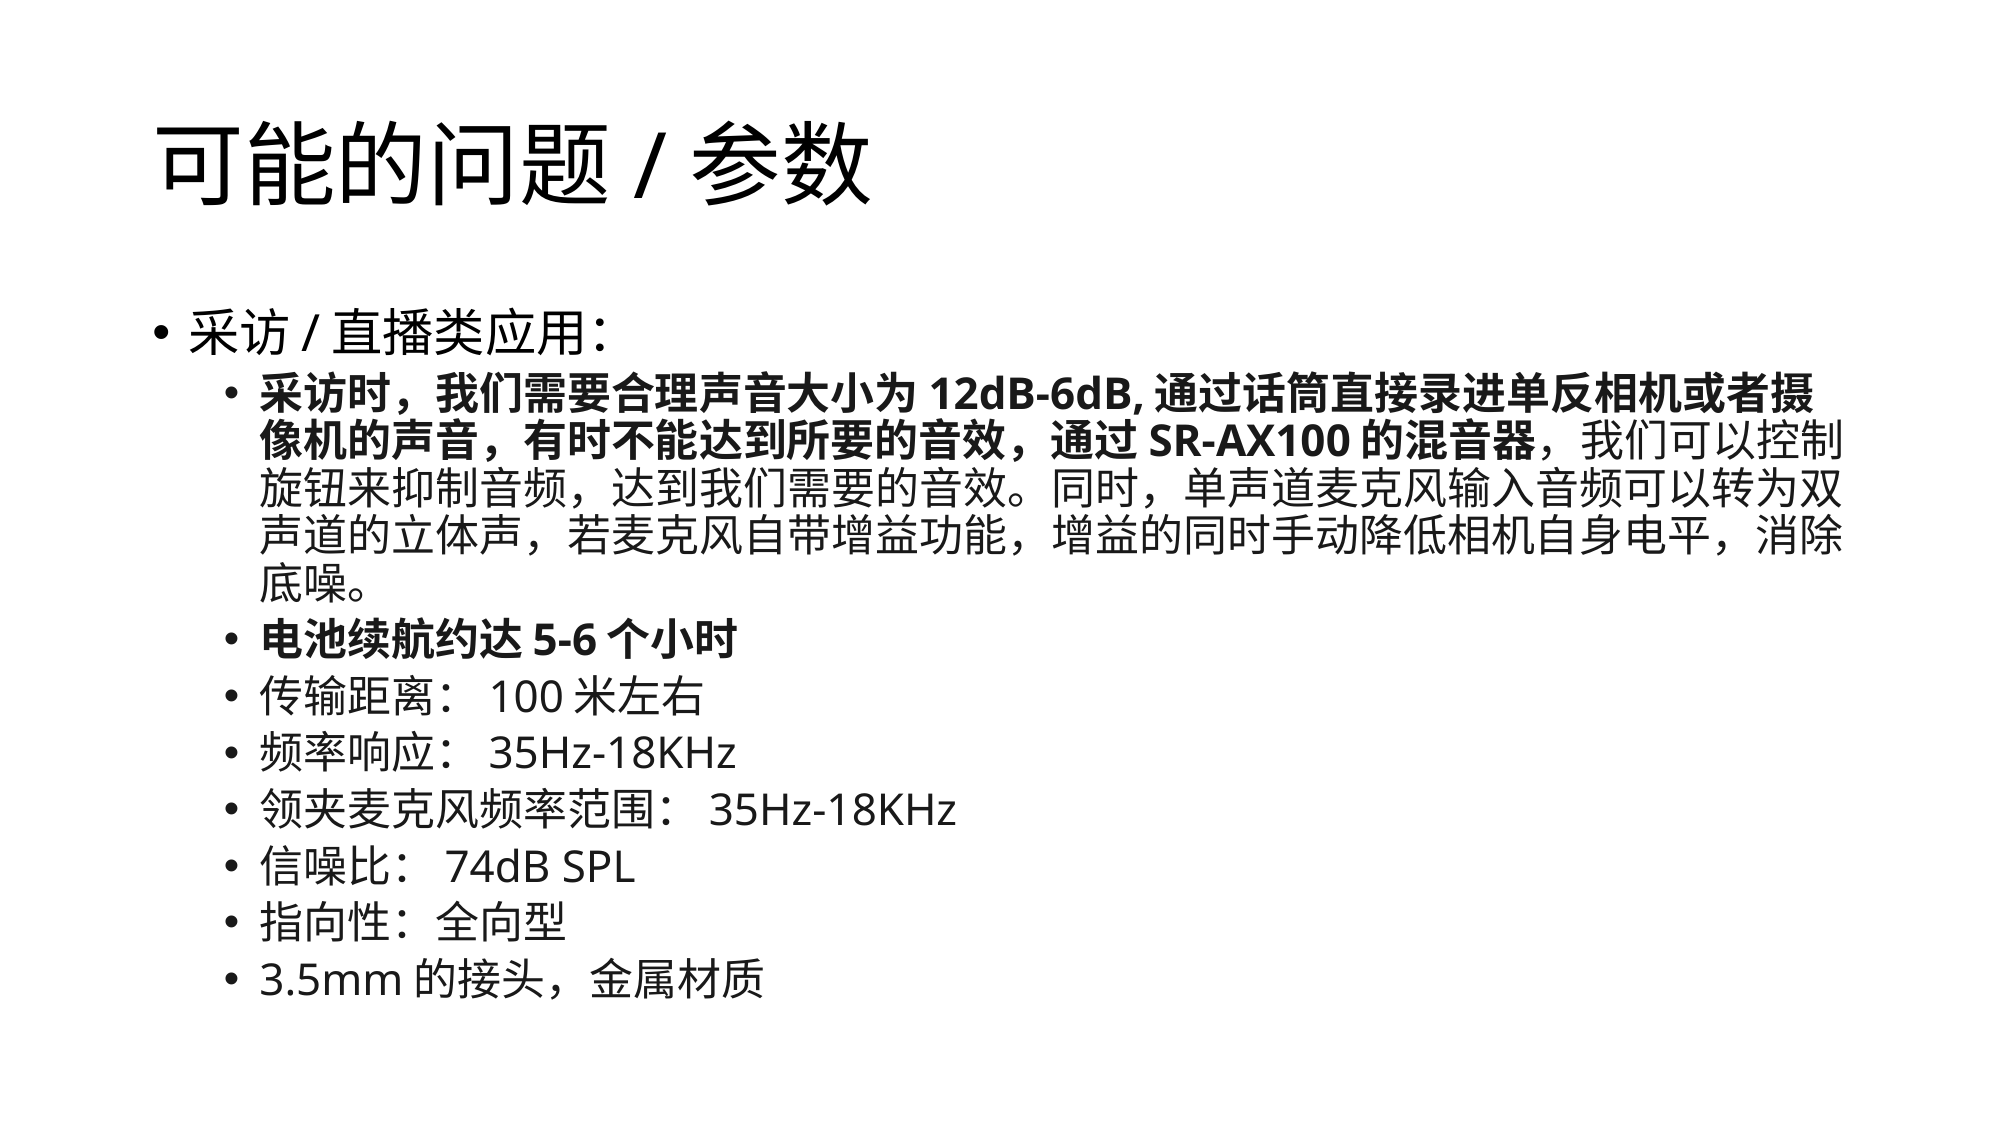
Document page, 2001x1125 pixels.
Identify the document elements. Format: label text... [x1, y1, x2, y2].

title 可能的问题/参数 [137, 59, 1863, 278]
list 采访/直播类应用： 采访时，我们需要合理声音大小为12dB-6dB,通过话筒直接录进单反相机或者摄像机的声音，有时不能达到所要的音效，通过SR-AX100的混音器，我们可以控制旋钮来抑制音频，达到我们需要的音效。同时，单声道麦克风输入音频可以转为双声道的立体声，若麦克风自带增益功能，增益的同时手动降低相机自身电平，消除底噪。 电池续航约达5-6个小时 传输距离：100米左右 频率响应：35Hz-18KHz 领夹麦克风频率范围：35Hz-18KHz 信噪比：74dB SPL 指向性：全向型 3.5mm的接头，金属材质 [137, 299, 1863, 1014]
